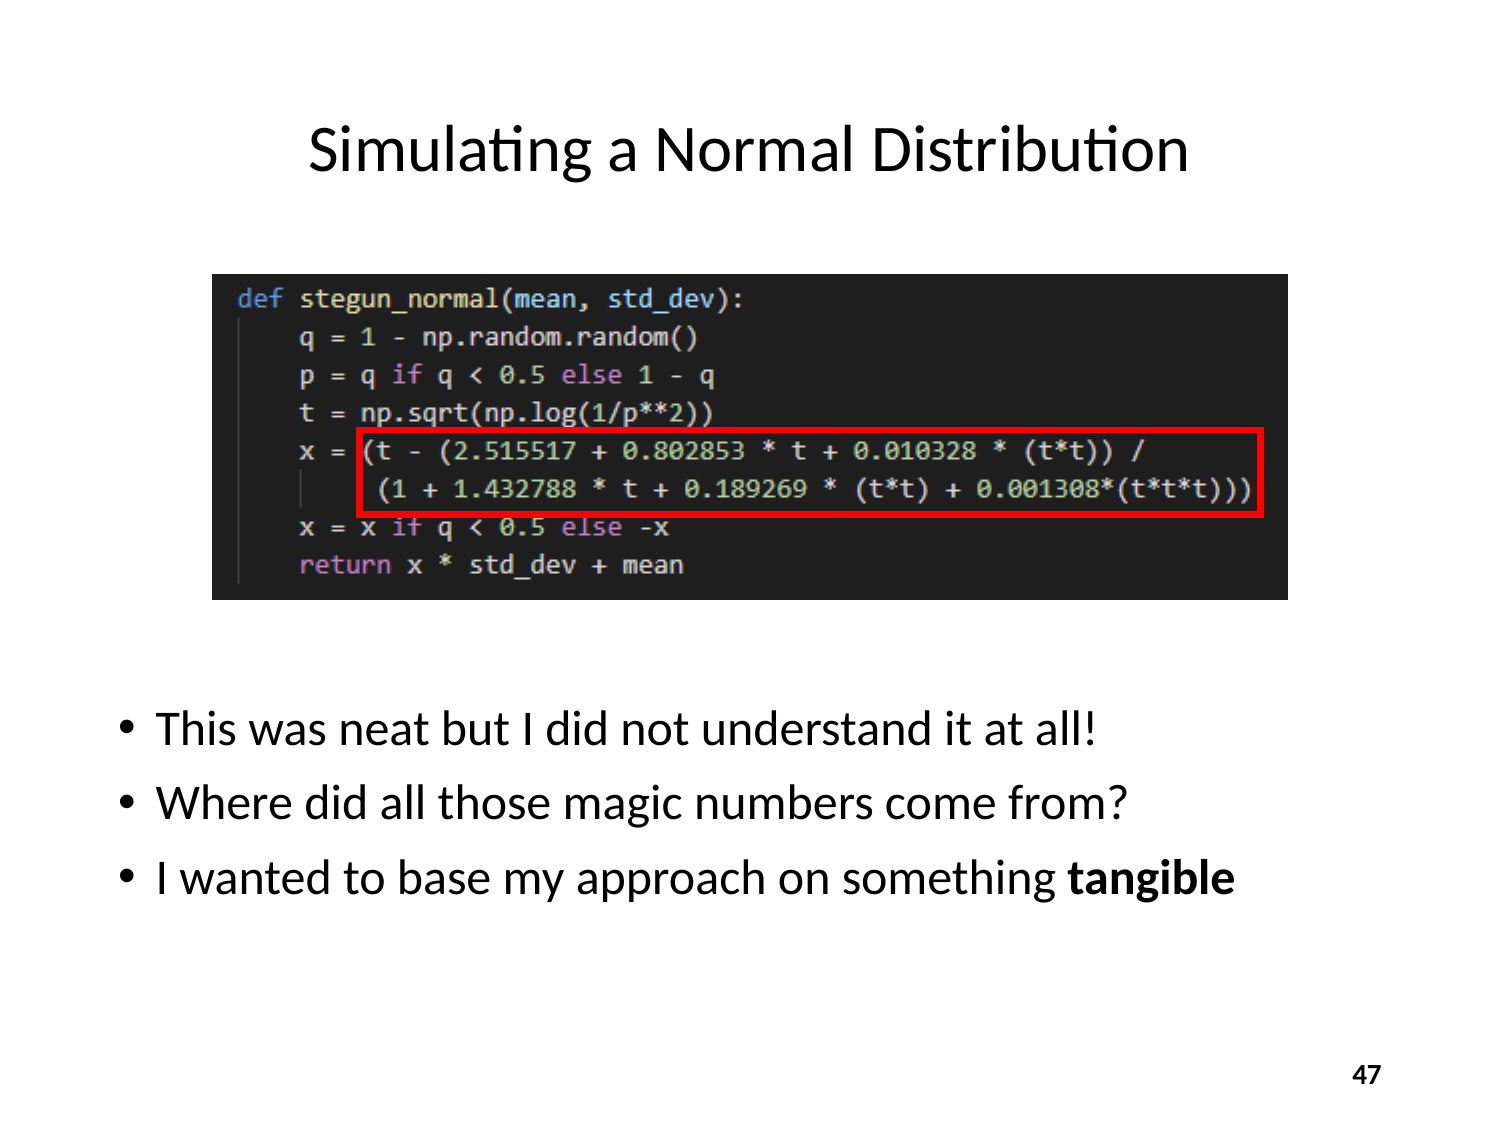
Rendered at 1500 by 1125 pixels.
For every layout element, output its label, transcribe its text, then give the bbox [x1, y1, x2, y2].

picture [212, 274, 1288, 600]
list This was neat but I did not understand it at all! Where did all those magic numbers come from? I wanted to base my approach on something tangible [103, 694, 1397, 1014]
title Simulating a Normal Distribution [103, 59, 1397, 241]
slide_number 47 [1059, 1042, 1397, 1103]
